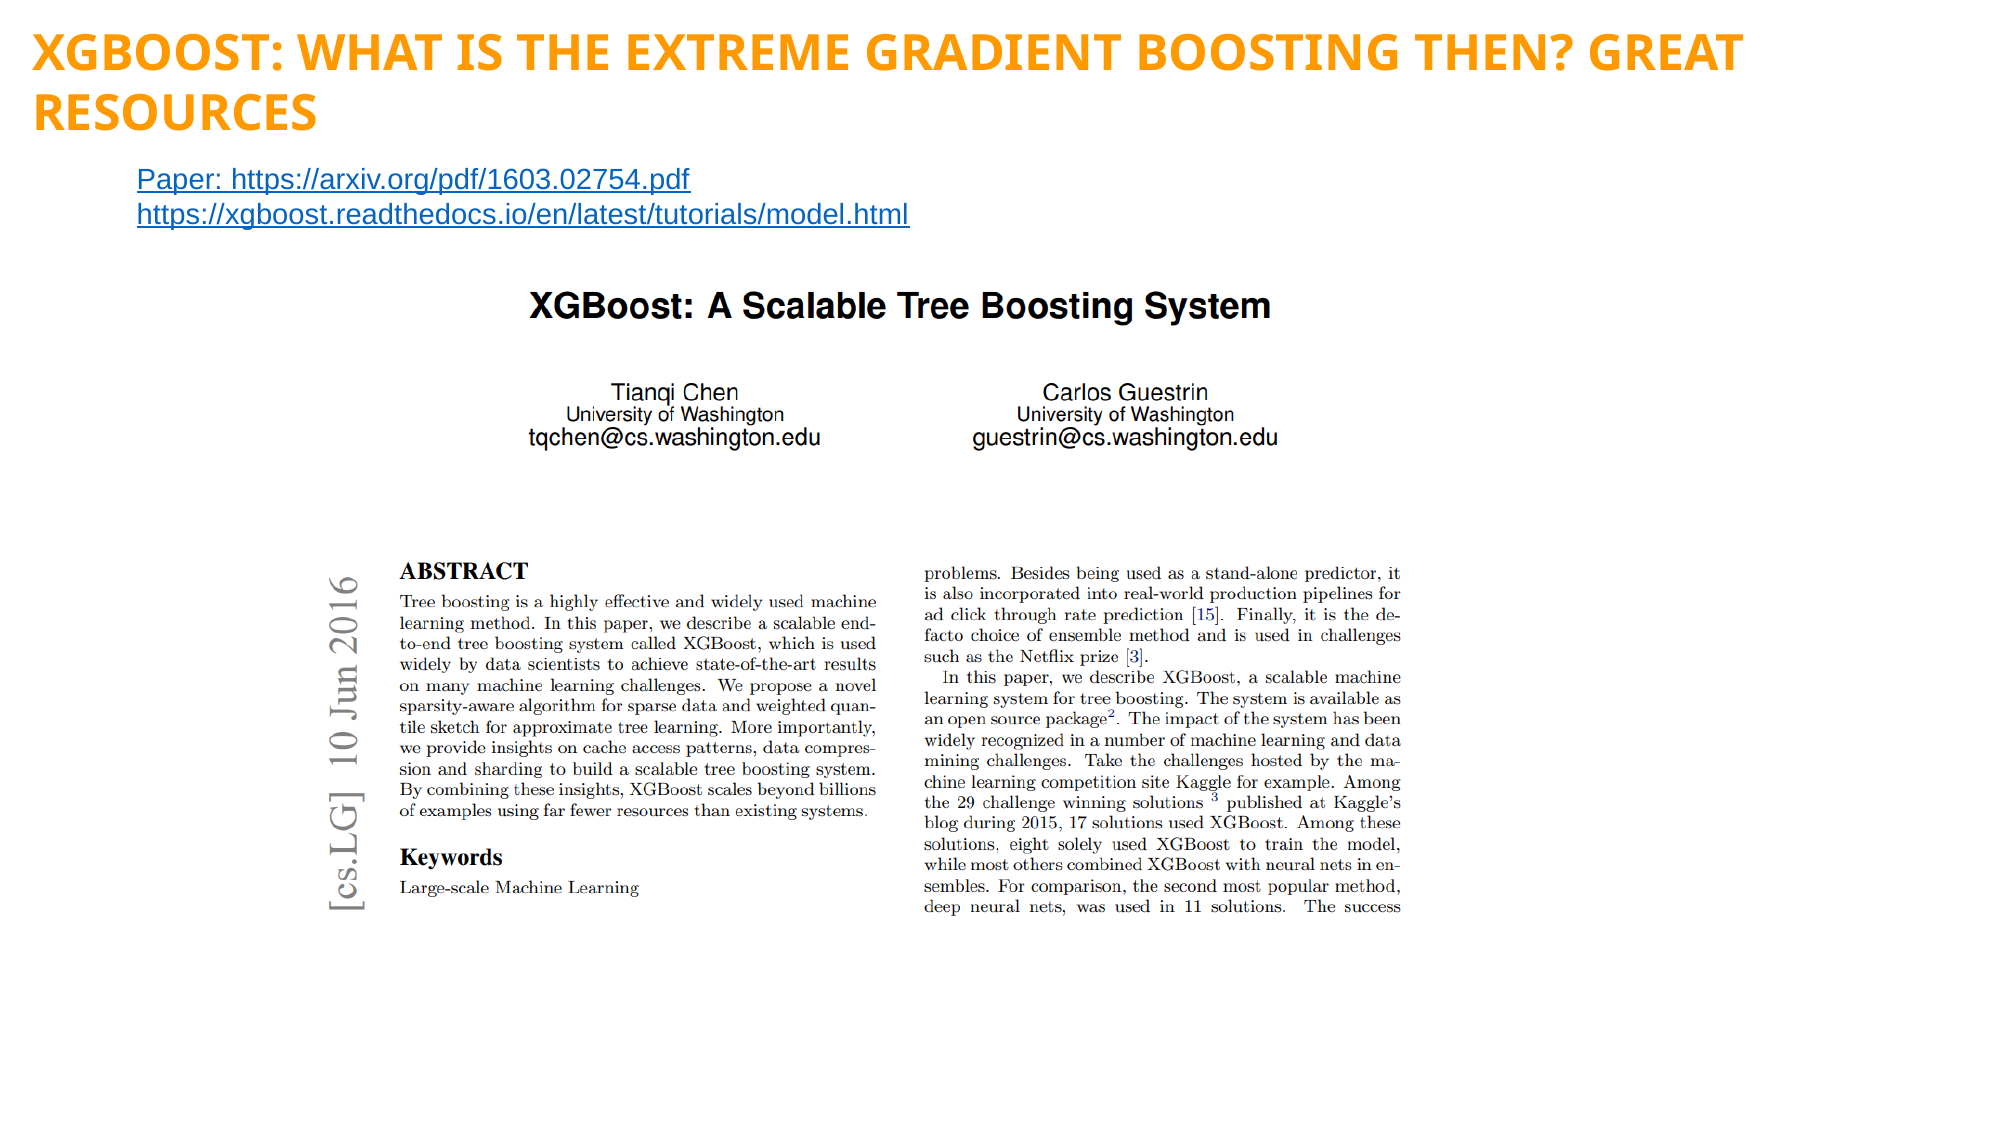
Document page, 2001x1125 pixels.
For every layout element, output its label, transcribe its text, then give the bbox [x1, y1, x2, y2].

picture [294, 153, 1492, 918]
text_box XGBOOST: WHAT IS THE EXTREME GRADIENT BOOSTING THEN? GREAT RESOURCES [24, 12, 1869, 148]
text_box Paper: https://arxiv.org/pdf/1603.02754.pdf https://xgboost.readthedocs.io/en/latest/tutorials/model.html [121, 153, 294, 273]
text_box [64, 207, 1936, 950]
